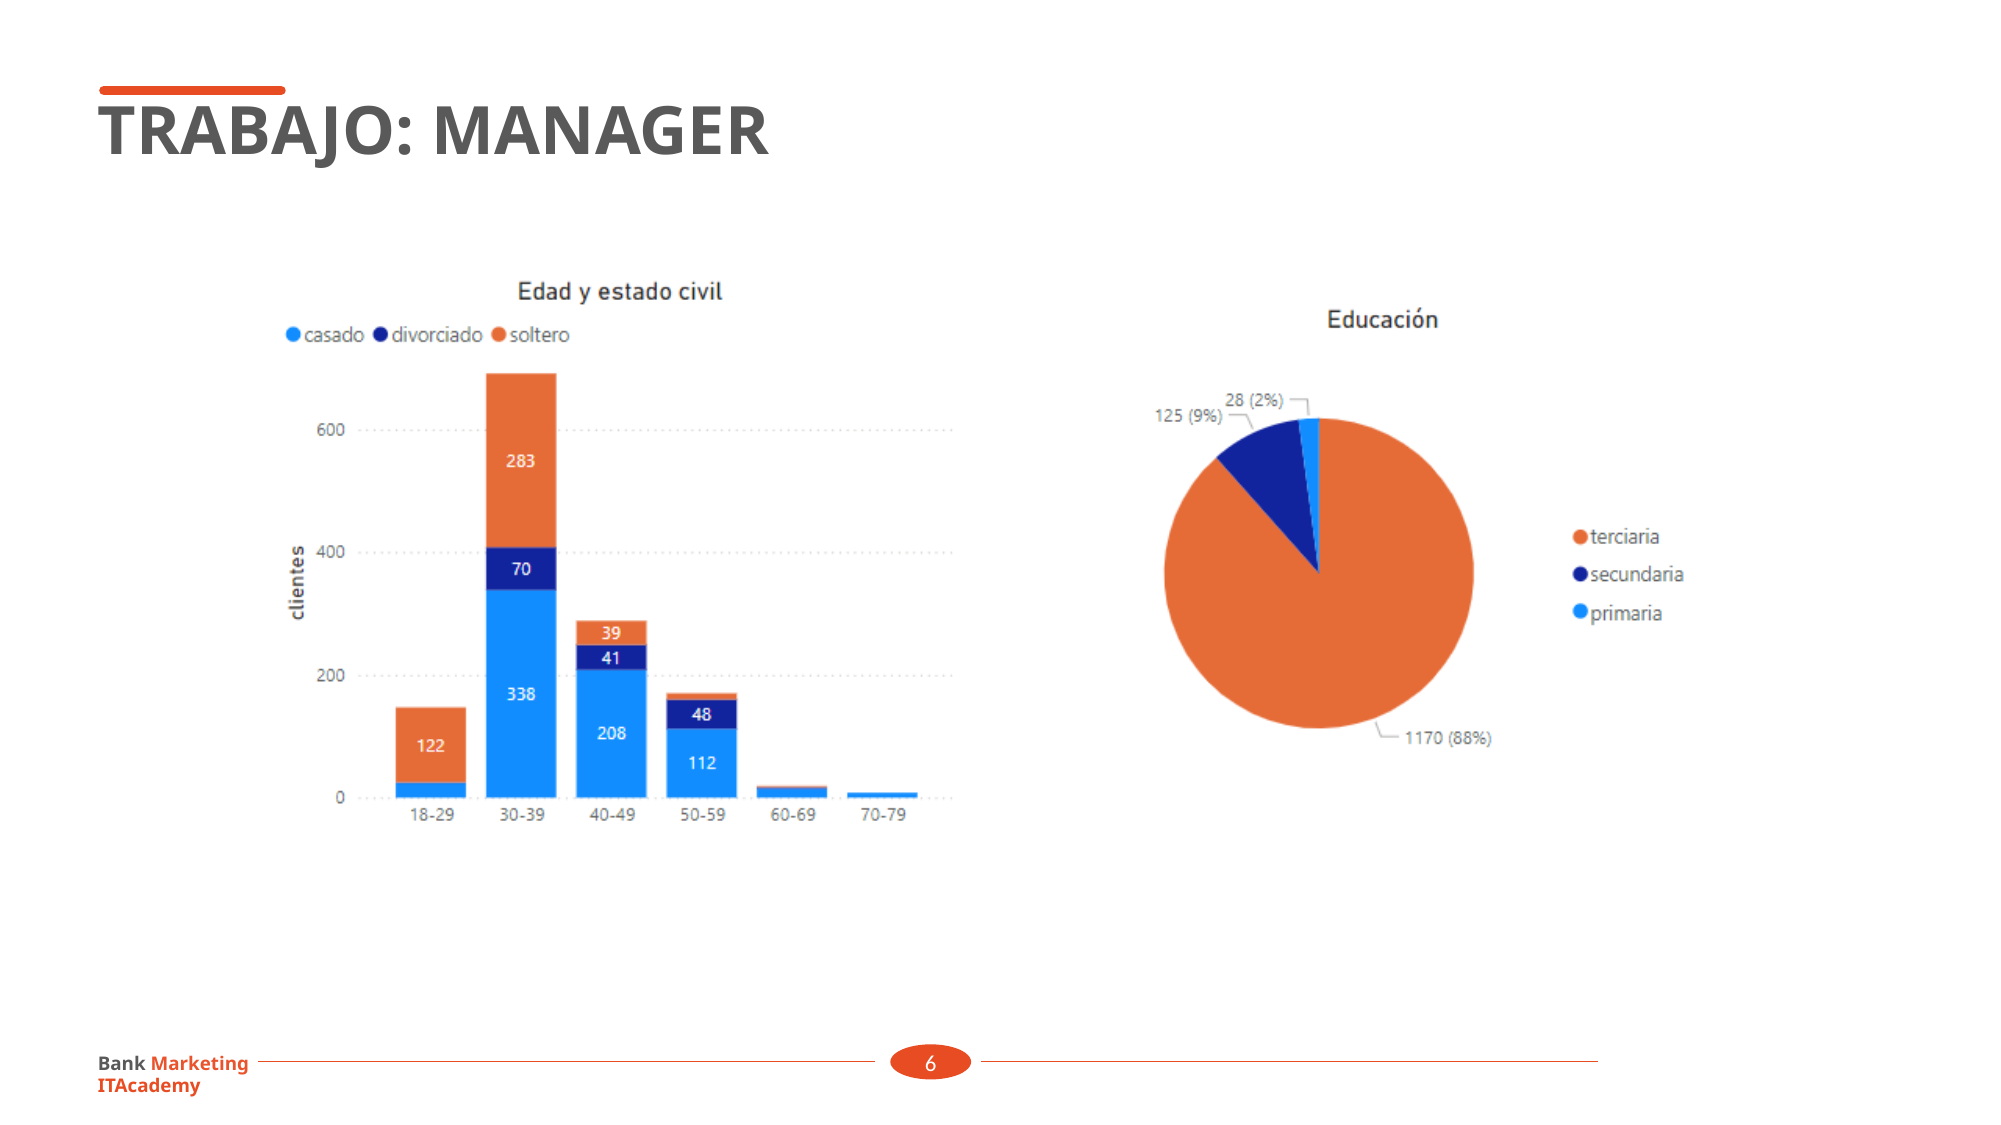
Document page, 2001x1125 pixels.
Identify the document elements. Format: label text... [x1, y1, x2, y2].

text_box Bank Marketing ITAcademy [83, 1044, 1898, 1104]
text_box TRABAJO: MANAGER [82, 80, 1918, 176]
picture [235, 253, 1765, 872]
